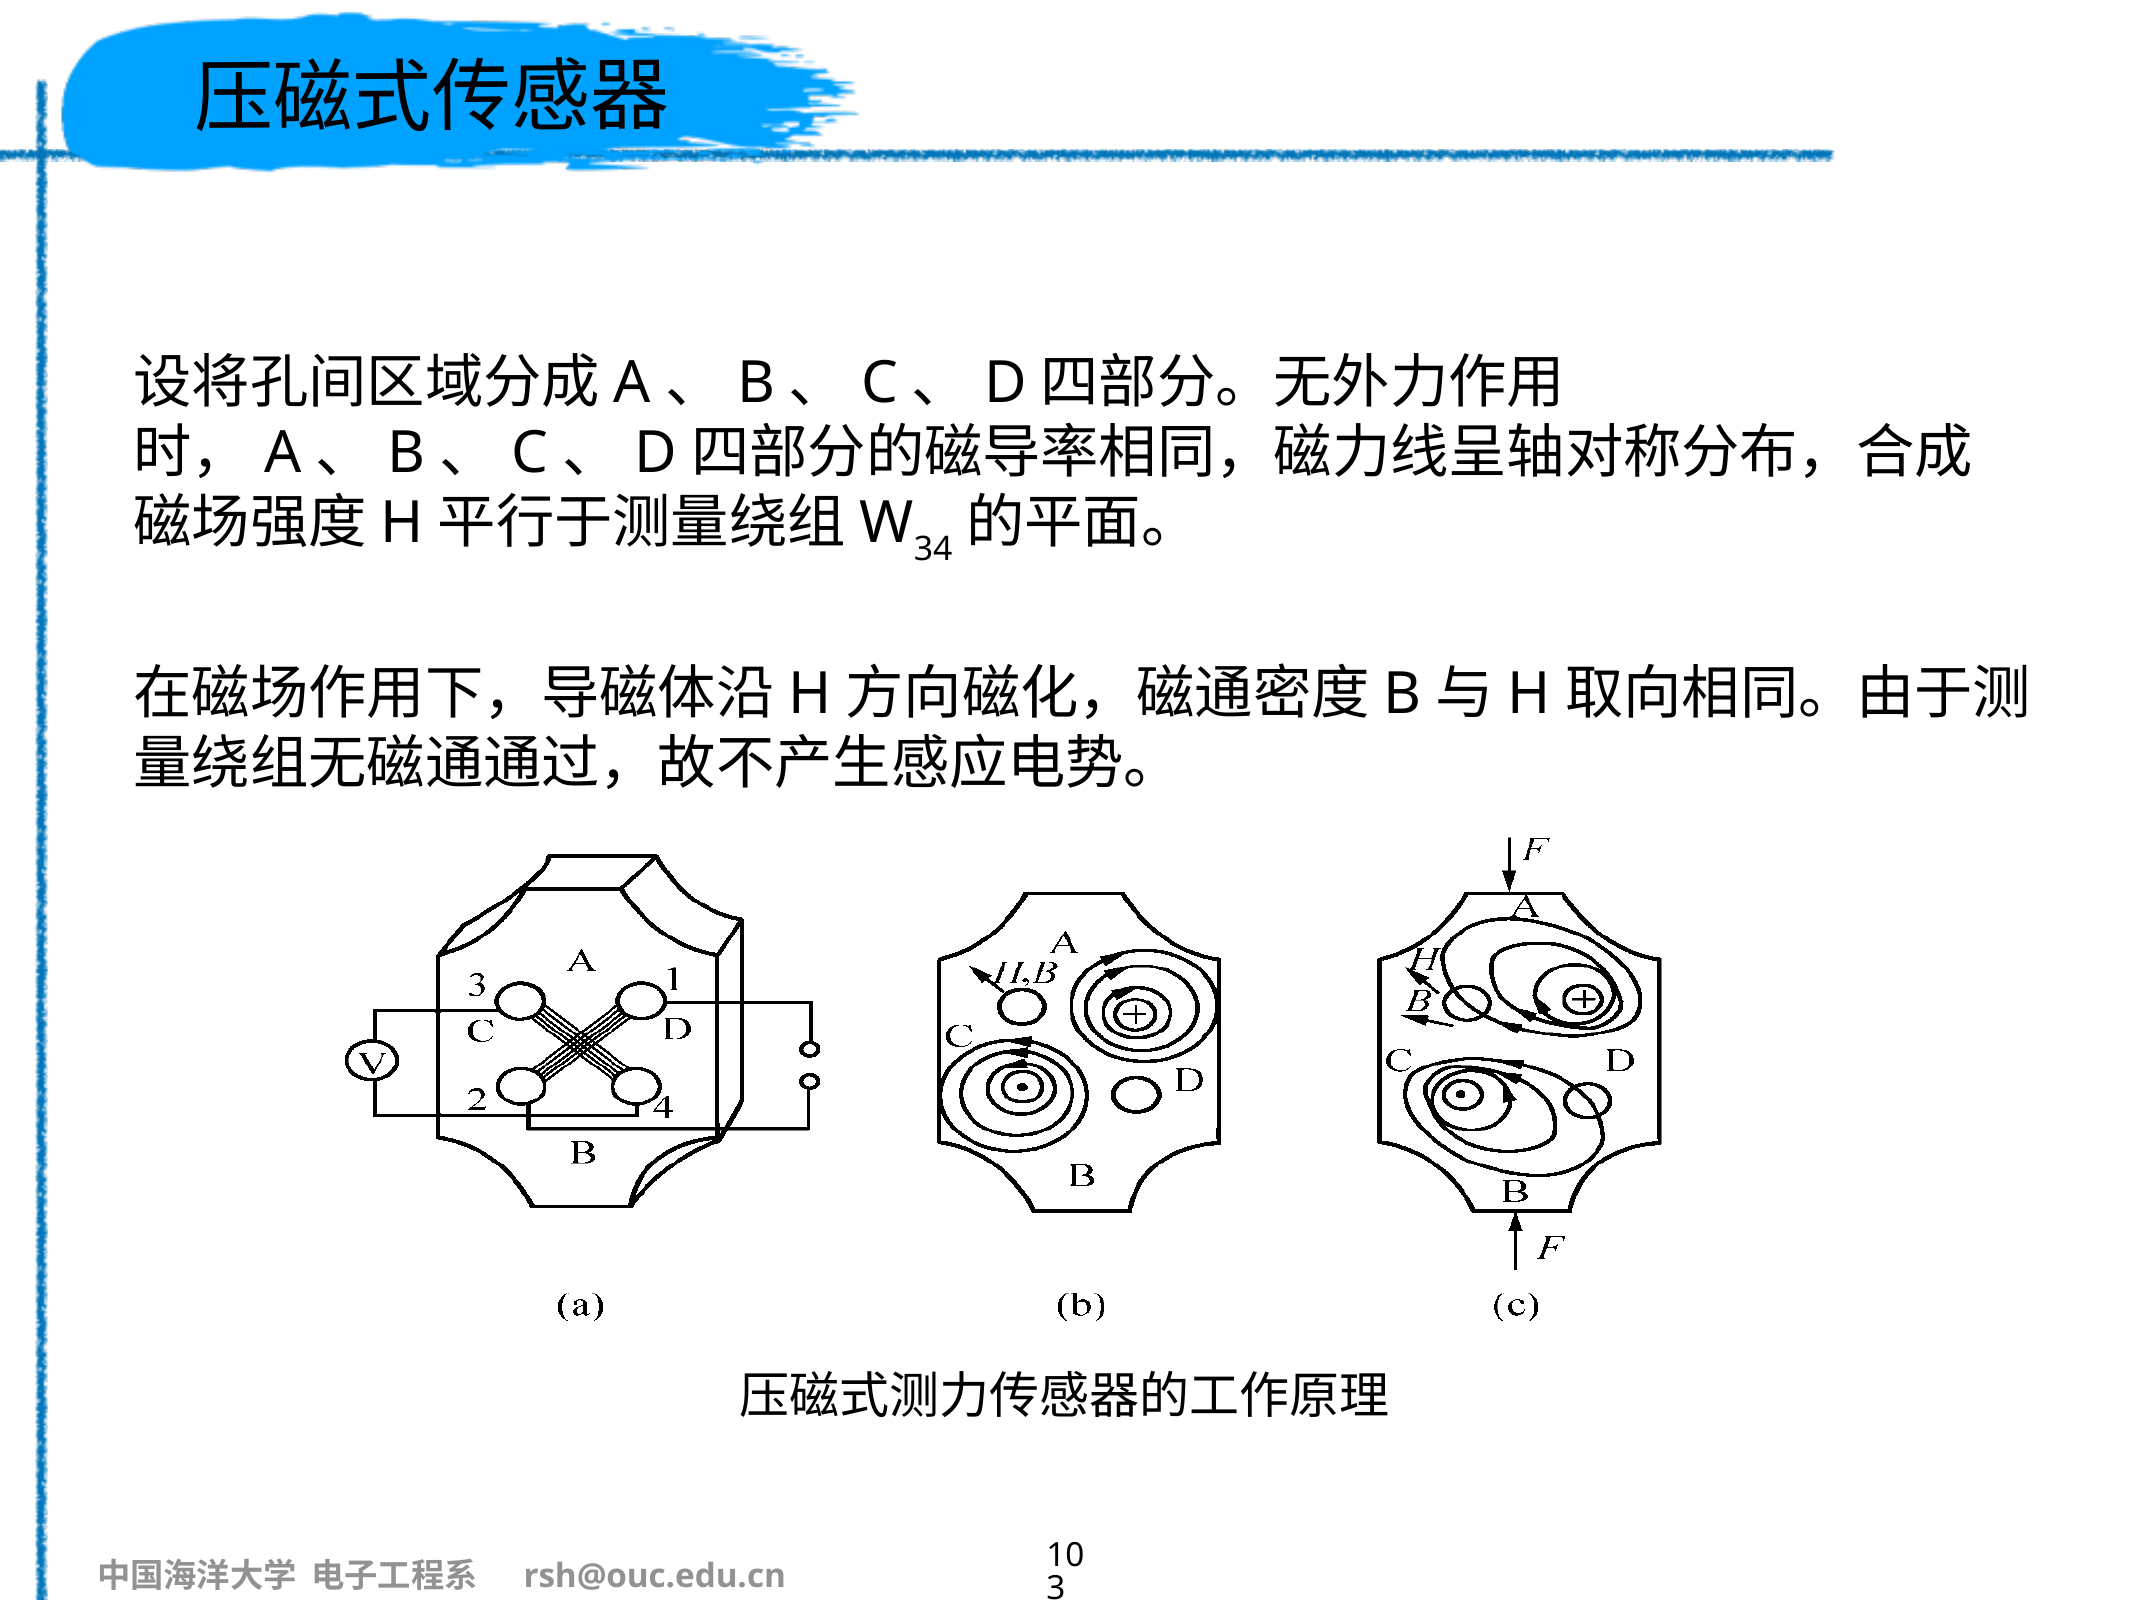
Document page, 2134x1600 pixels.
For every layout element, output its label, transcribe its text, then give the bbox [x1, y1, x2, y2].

text_box 在磁场作用下，导磁体沿H方向磁化，磁通密度B与H取向相同。由于测量绕组无磁通通过，故不产生感应电势。 [125, 647, 2058, 804]
text_box 设将孔间区域分成A、B、C、D四部分。无外力作用时，A、B、C、D四部分的磁导率相同，磁力线呈轴对称分布，合成磁场强度H平行于测量绕组W34的平面。 [125, 336, 2019, 576]
picture [0, 9, 67, 1600]
title 压磁式传感器 [66, 0, 799, 187]
picture [798, 9, 1841, 176]
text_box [316, 805, 1767, 1426]
slide_number 103 [1037, 1524, 1095, 1579]
